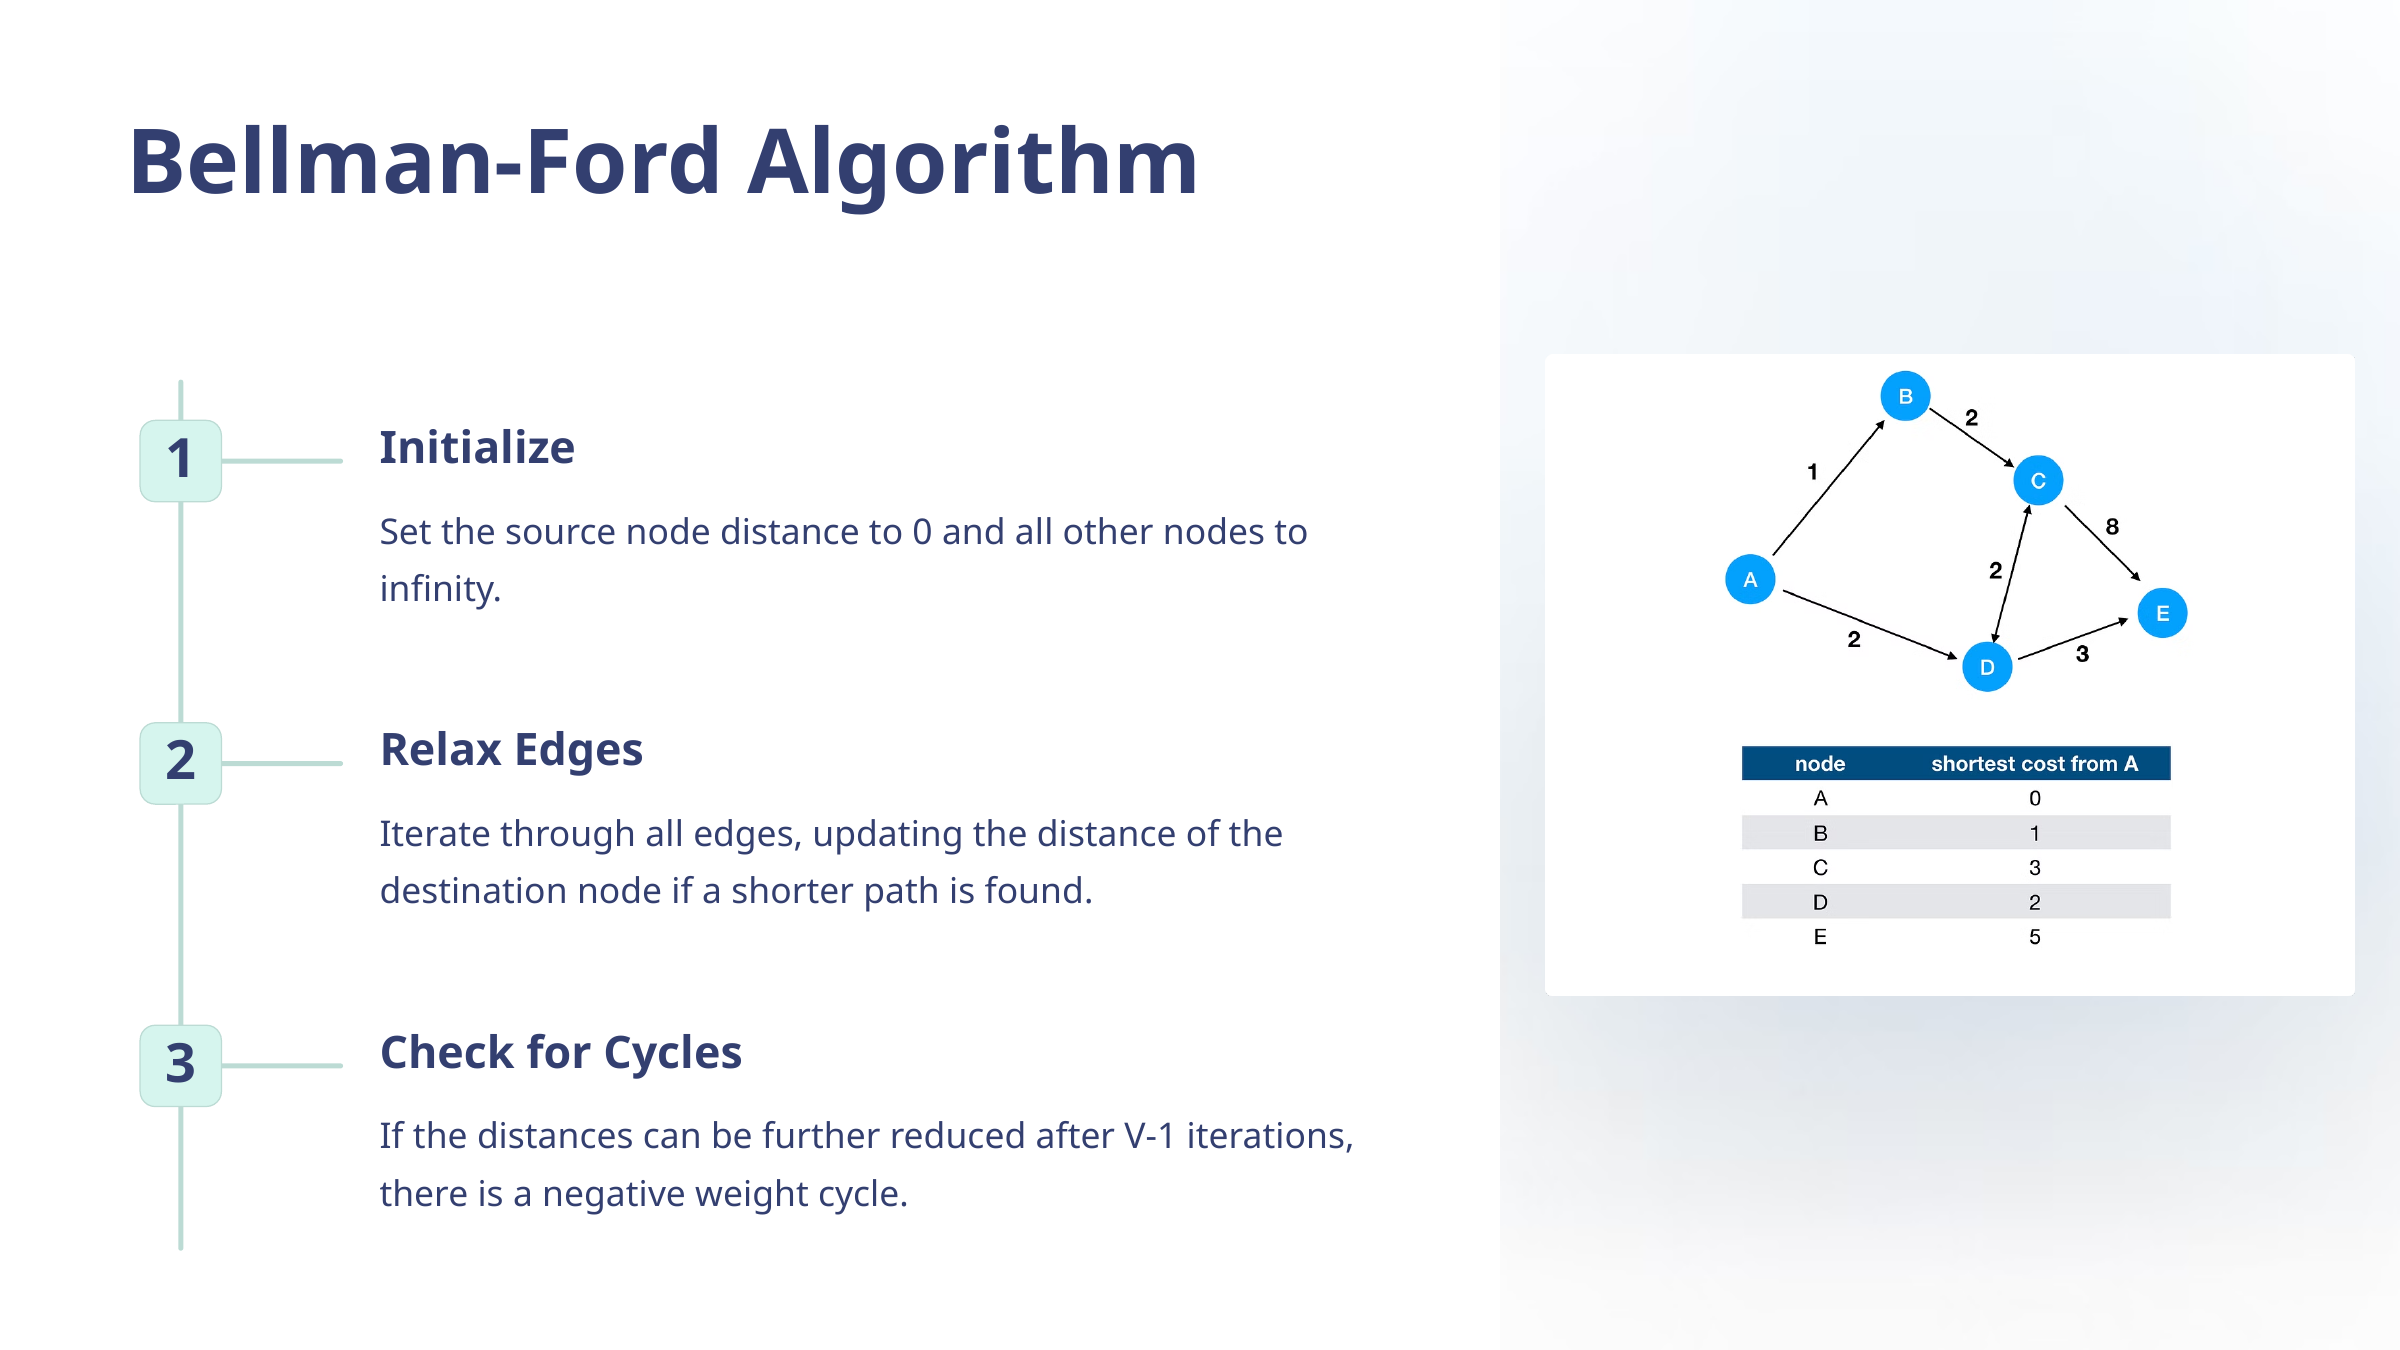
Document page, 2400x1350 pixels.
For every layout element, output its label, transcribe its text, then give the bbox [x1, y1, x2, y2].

text_box If the distances can be further reduced after V-1 iterations, there is a negative weight cycle. [379, 1098, 1374, 1215]
text_box [178, 379, 184, 420]
text_box 2 [158, 736, 204, 791]
text_box [140, 722, 222, 805]
text_box Initialize [379, 415, 832, 473]
text_box Iterate through all edges, updating the distance of the destination node if a shorter path is found. [379, 796, 1374, 913]
text_box 1 [166, 433, 195, 489]
text_box Check for Cycles [379, 1020, 857, 1078]
text_box Relax Edges [379, 718, 832, 775]
text_box [222, 458, 344, 464]
text_box Bellman-Ford Algorithm [126, 99, 1374, 326]
picture [1499, 0, 2400, 1350]
text_box [178, 1107, 184, 1251]
text_box [140, 1025, 222, 1107]
text_box [140, 420, 222, 502]
text_box 3 [158, 1038, 204, 1093]
text_box [222, 1063, 344, 1069]
text_box Set the source node distance to 0 and all other nodes to infinity. [379, 494, 1374, 610]
text_box [222, 761, 344, 767]
text_box [178, 805, 184, 1025]
text_box [178, 502, 184, 722]
